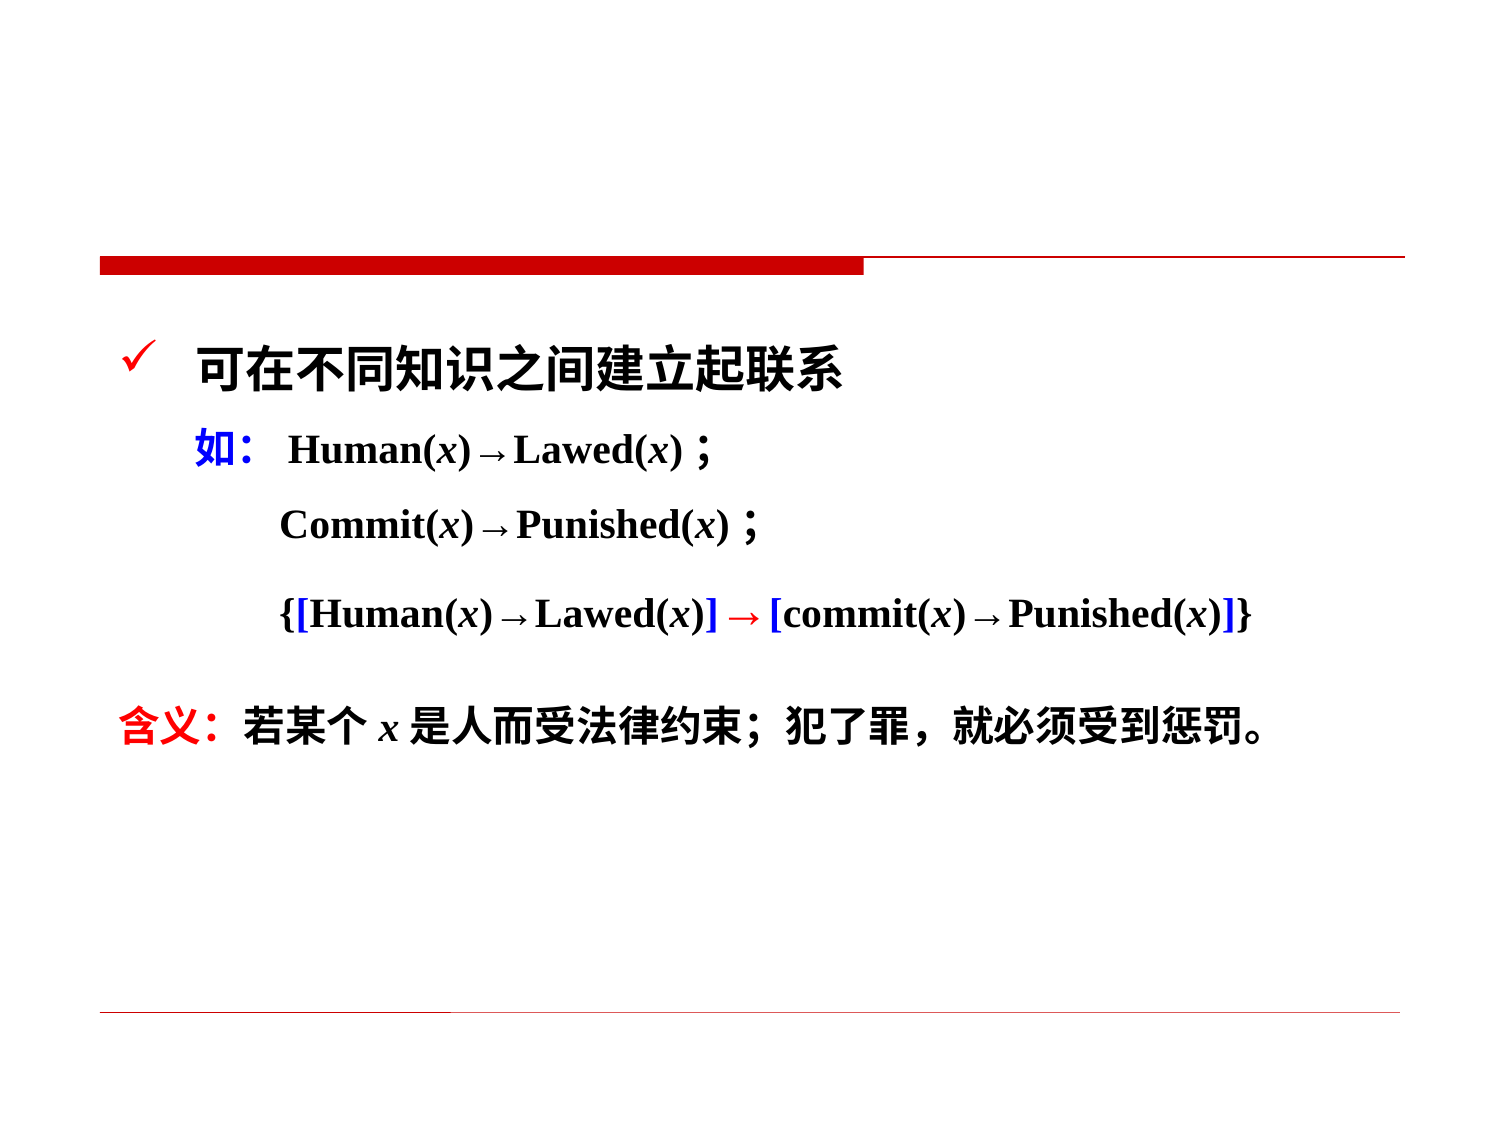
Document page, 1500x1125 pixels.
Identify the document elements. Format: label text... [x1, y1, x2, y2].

list 可在不同知识之间建立起联系 如：Human(x)→Lawed(x)； Commit(x)→Punished(x)； {[Human(x)→Lawed(x)]→[commit(x)→Punished(x)]} 含义：若某个x是人而受法律约束；犯了罪，就必须受到惩罚。 [118, 277, 1400, 915]
